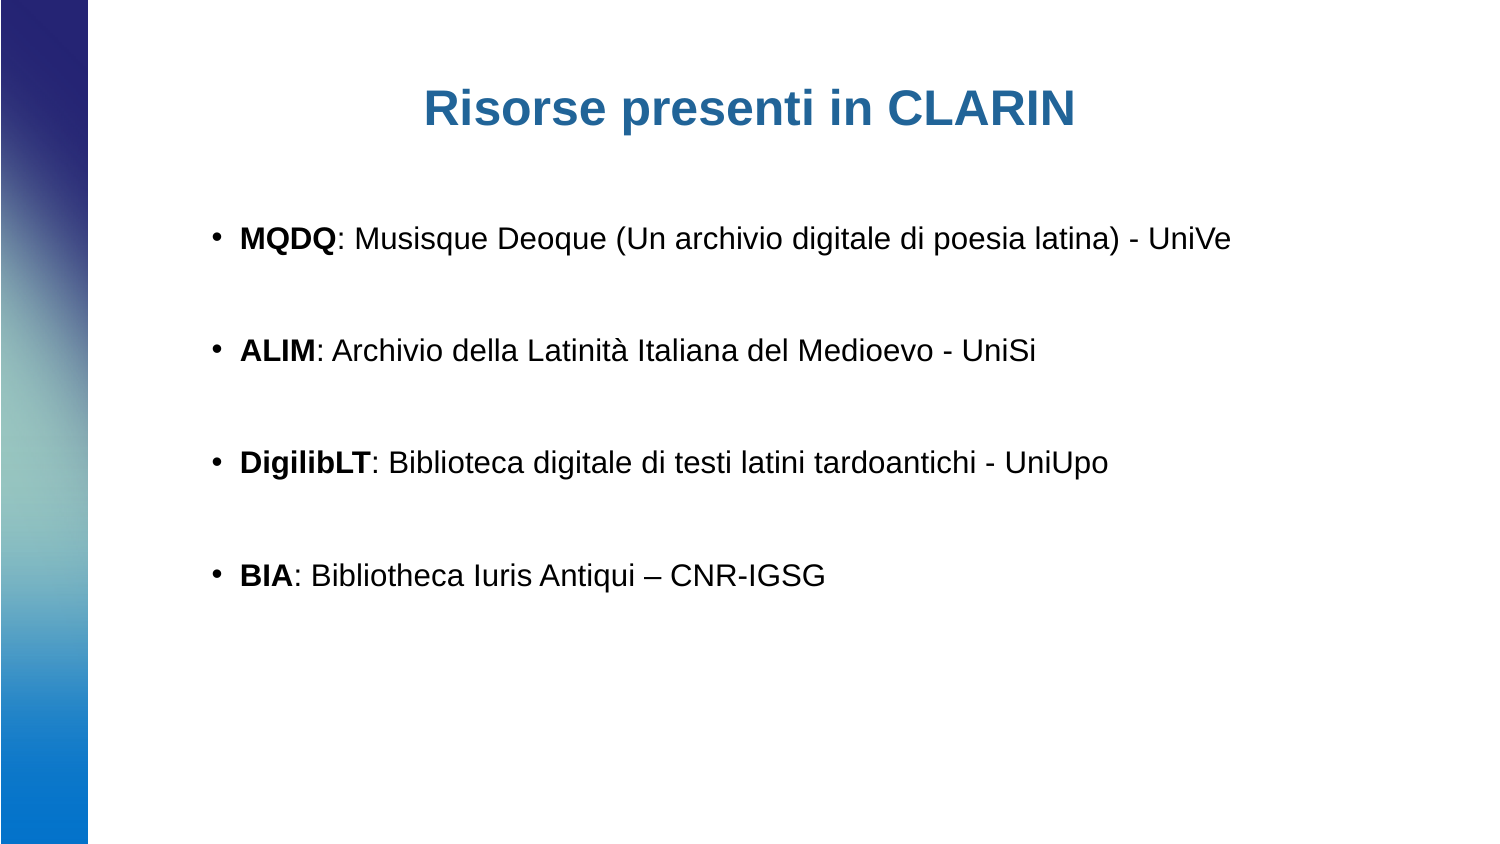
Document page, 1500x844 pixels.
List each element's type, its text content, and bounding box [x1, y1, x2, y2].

picture [1, 0, 89, 844]
text_box MQDQ: Musisque Deoque (Un archivio digitale di poesia latina) - UniVe ALIM: Archivio della Latinità Italiana del Medioevo - UniSi DigilibLT: Biblioteca digitale di testi latini tardoantichi - UniUpo BIA: Bibliotheca Iuris Antiqui – CNR-IGSG [196, 184, 1377, 626]
title Risorse presenti in CLARIN [282, 51, 1218, 162]
